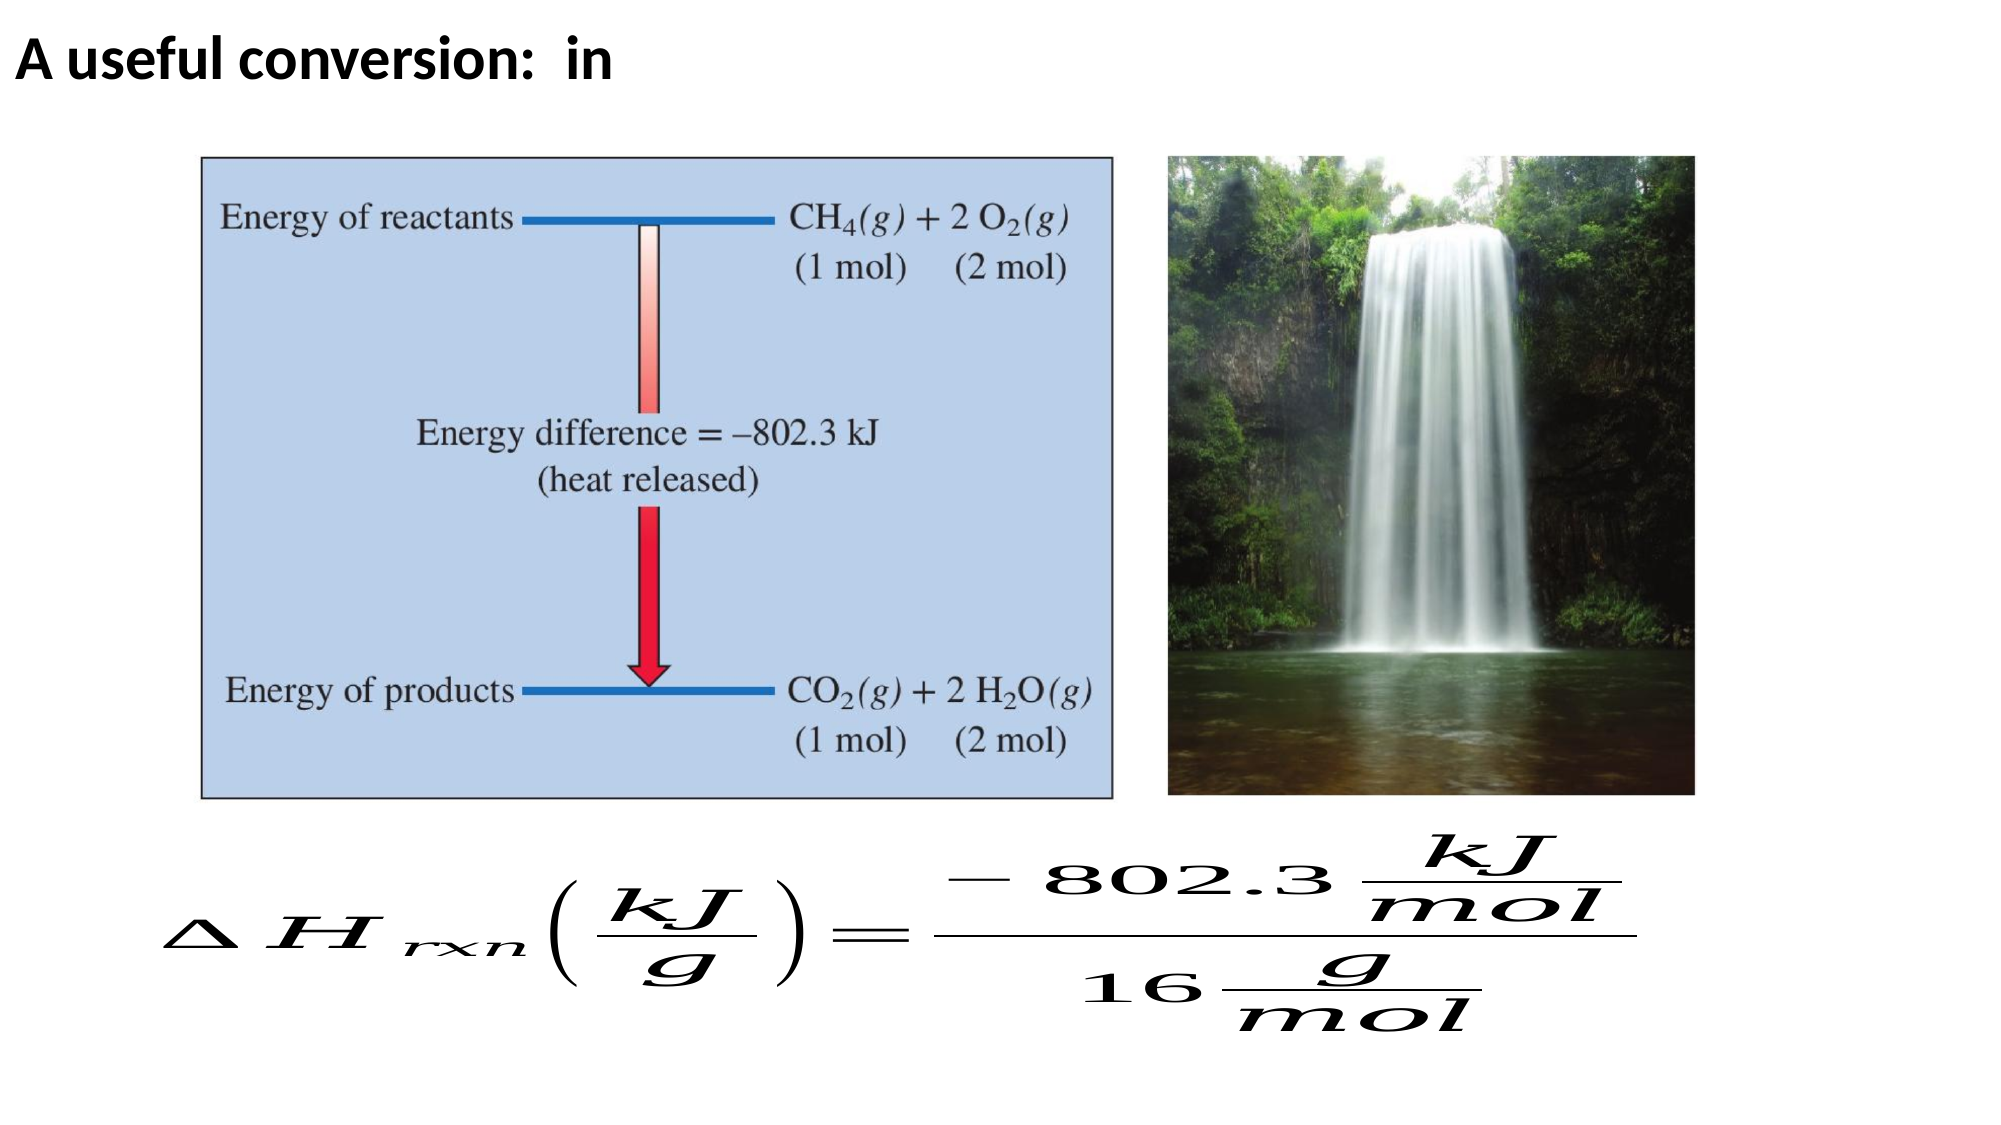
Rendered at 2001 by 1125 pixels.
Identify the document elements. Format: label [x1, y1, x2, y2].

picture [160, 123, 1728, 815]
